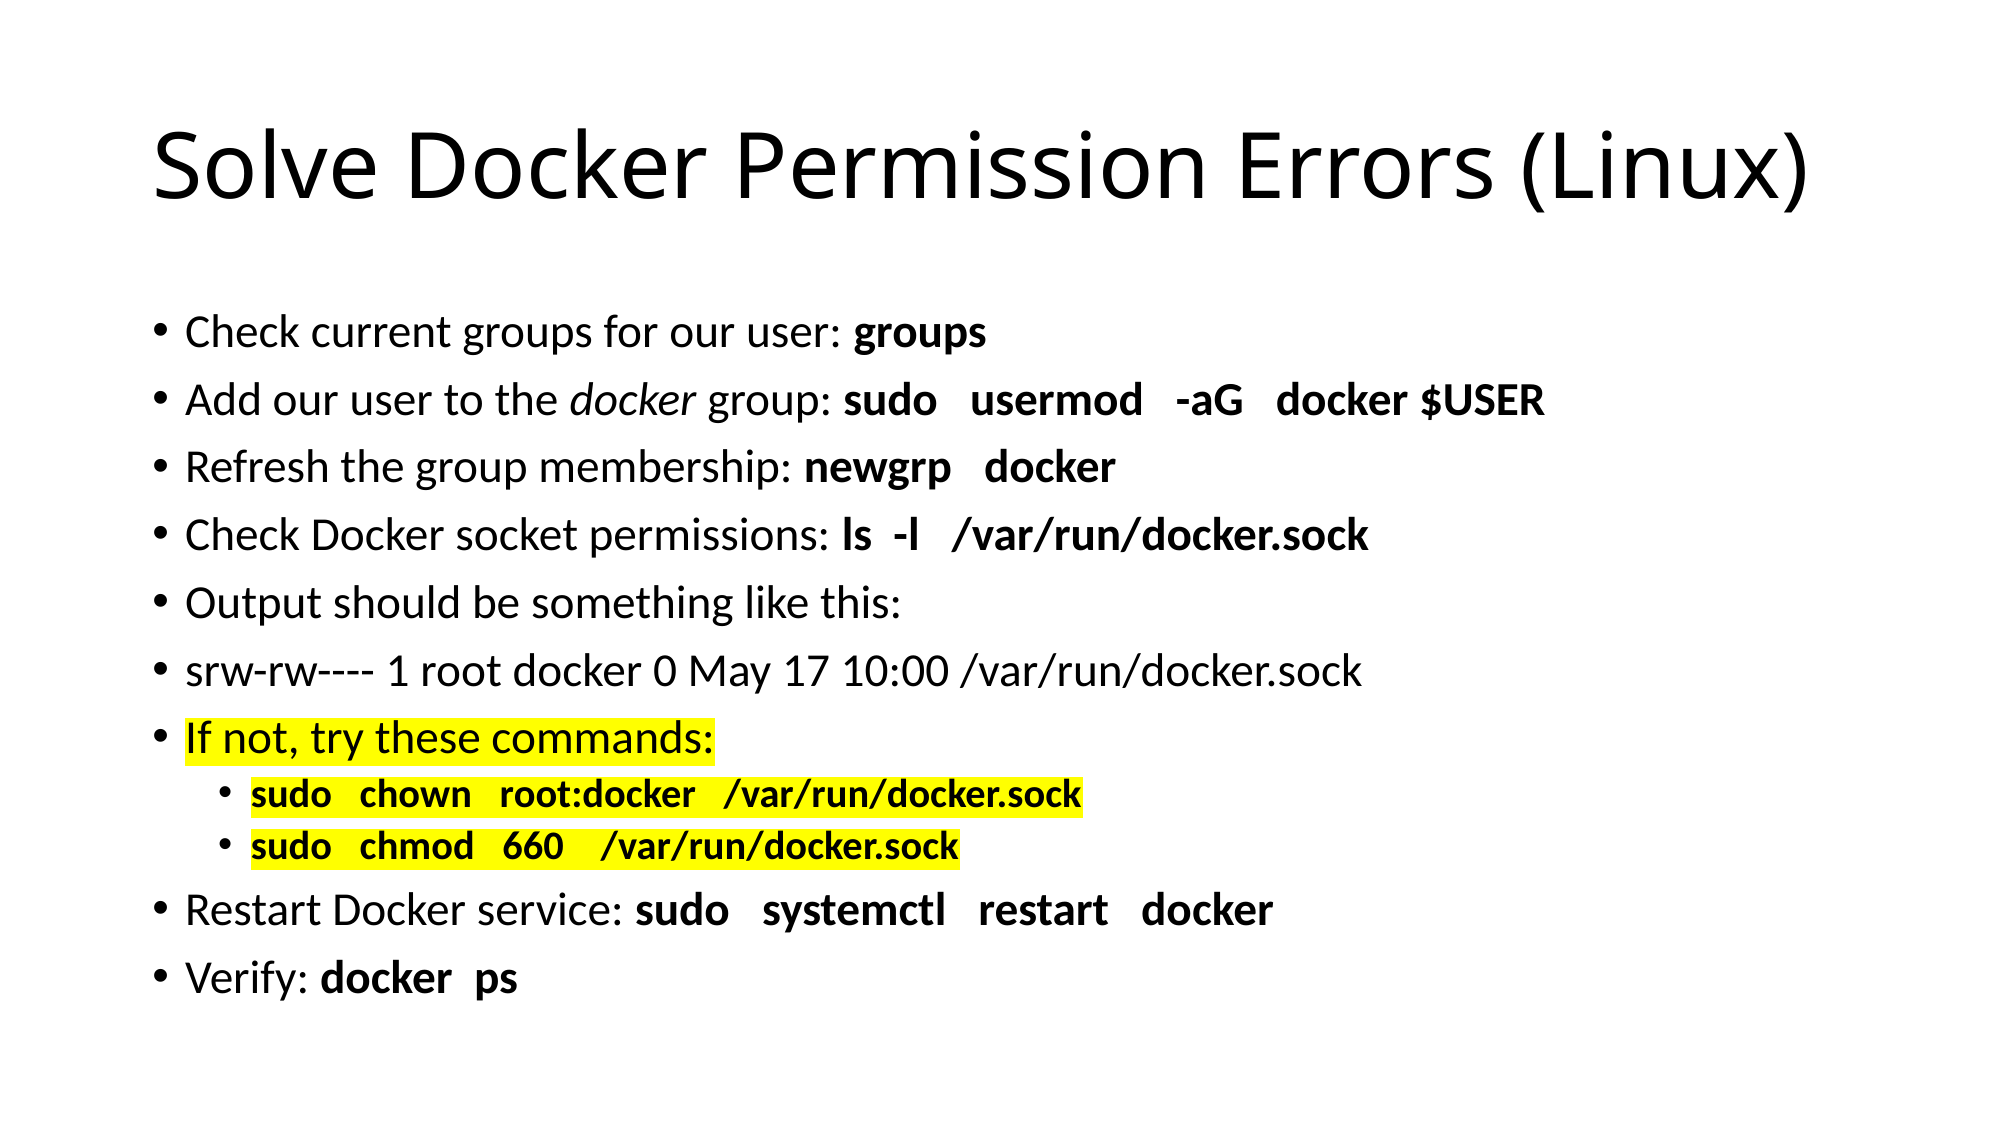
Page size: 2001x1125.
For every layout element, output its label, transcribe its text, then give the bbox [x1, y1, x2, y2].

list Check current groups for our user: groups Add our user to the docker group: sudo usermod -aG docker $USER Refresh the group membership: newgrp docker Check Docker socket permissions: ls -l /var/run/docker.sock Output should be something like this: srw-rw---- 1 root docker 0 May 17 10:00 /var/run/docker.sock If not, try these commands: sudo chown root:docker /var/run/docker.sock sudo chmod 660 /var/run/docker.sock Restart Docker service: sudo systemctl restart docker Verify: docker ps [137, 299, 1863, 1014]
title Solve Docker Permission Errors (Linux) [137, 59, 1863, 278]
